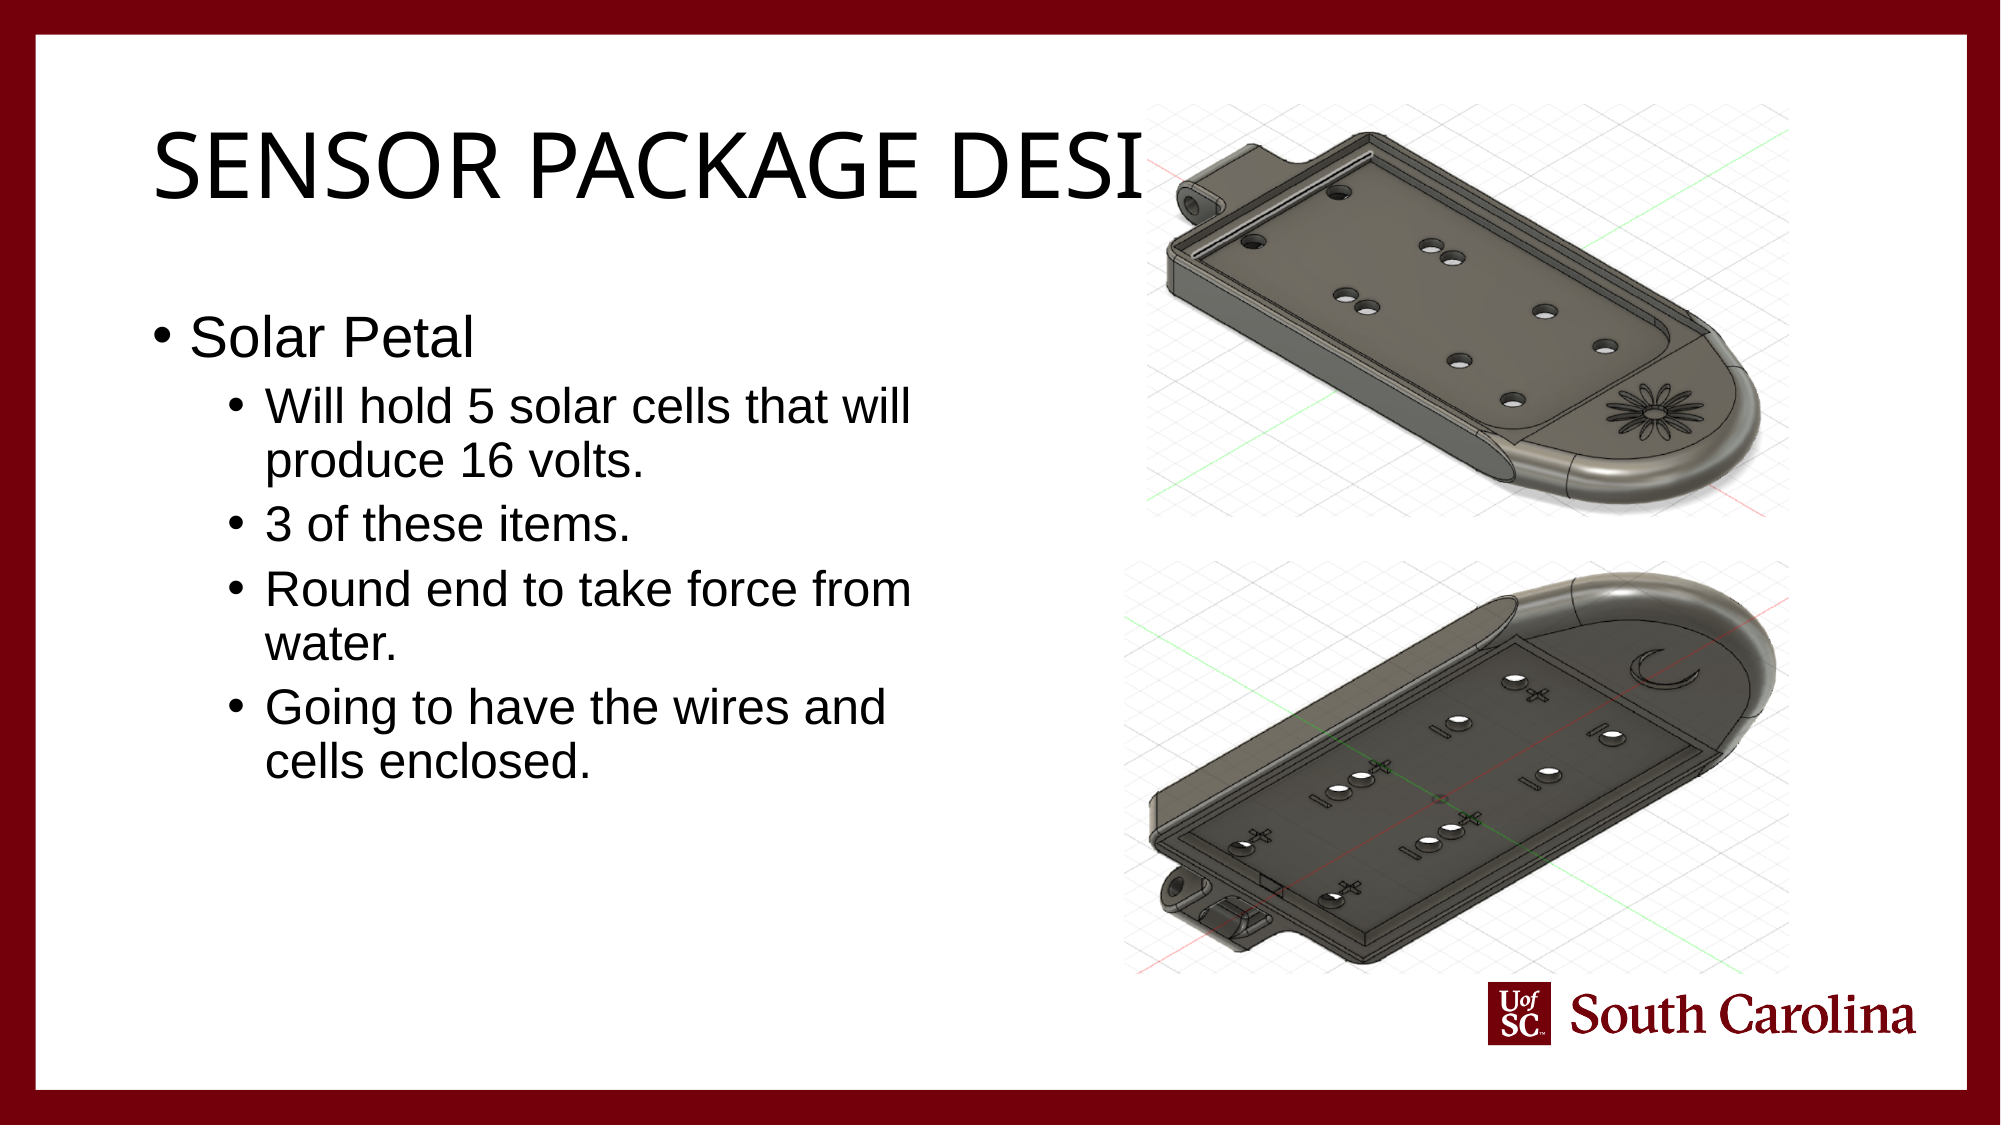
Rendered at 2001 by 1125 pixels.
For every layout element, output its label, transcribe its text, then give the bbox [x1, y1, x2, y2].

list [1147, 104, 1789, 517]
title Sensor package Design [137, 59, 1863, 278]
list Solar Petal Will hold 5 solar cells that will produce 16 volts. 3 of these items. Round end to take force from water. Going to have the wires and cells enclosed. [137, 299, 988, 963]
picture [0, 0, 2001, 1125]
